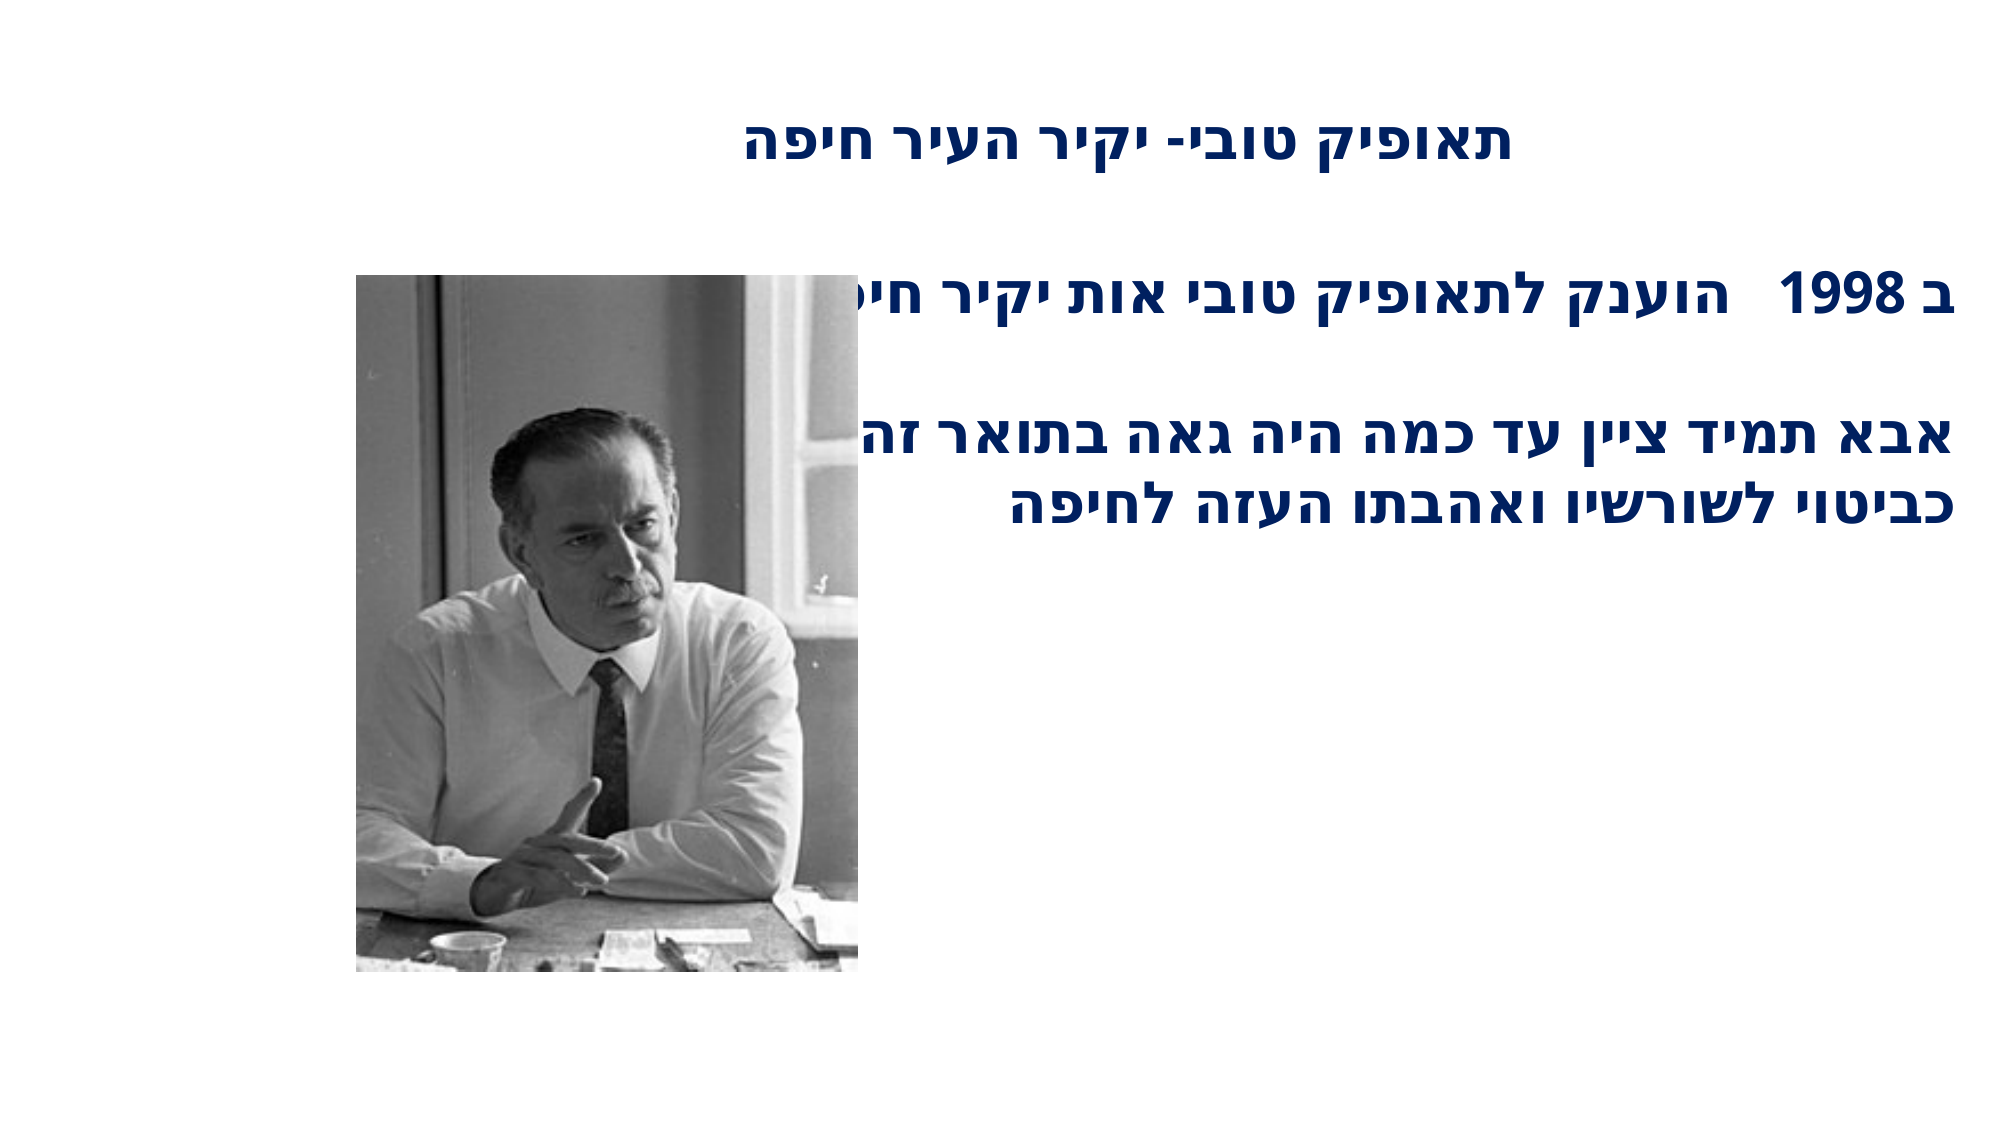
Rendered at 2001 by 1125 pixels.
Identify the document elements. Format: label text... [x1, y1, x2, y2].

picture [356, 275, 858, 972]
text_box ב 1998 הוענק לתאופיק טובי אות יקיר חיפה אבא תמיד ציין עד כמה היה גאה בתואר זה, כביטוי לשורשיו ואהבתו העזה לחיפה [774, 248, 1972, 543]
text_box תאופיק טובי- יקיר העיר חיפה [726, 93, 1531, 179]
